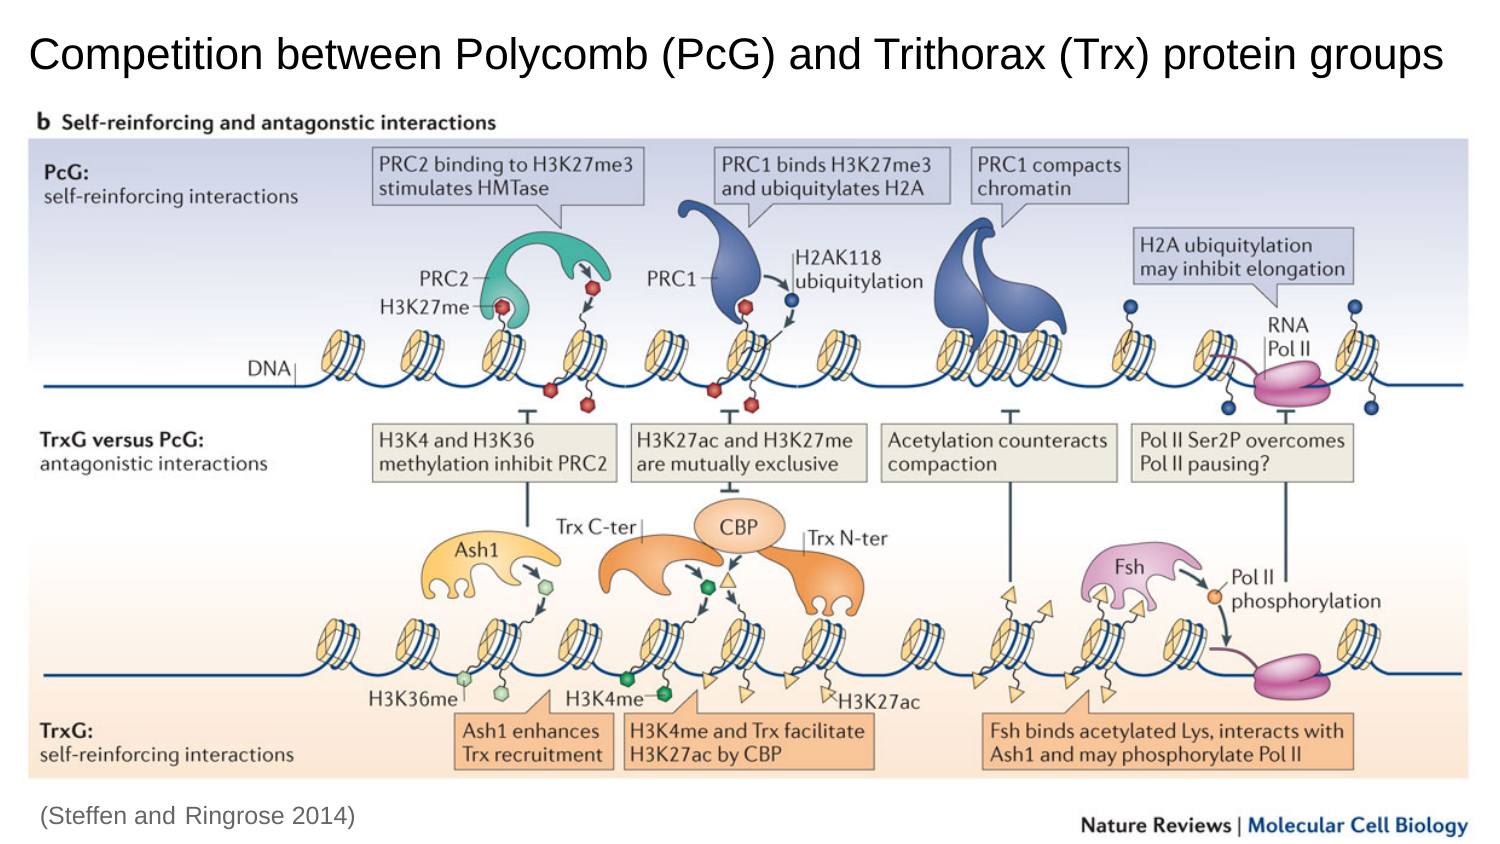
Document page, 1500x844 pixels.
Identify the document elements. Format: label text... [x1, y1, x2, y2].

picture [24, 102, 1476, 842]
title Competition between Polycomb (PcG) and Trithorax (Trx) protein groups [13, 10, 1486, 105]
